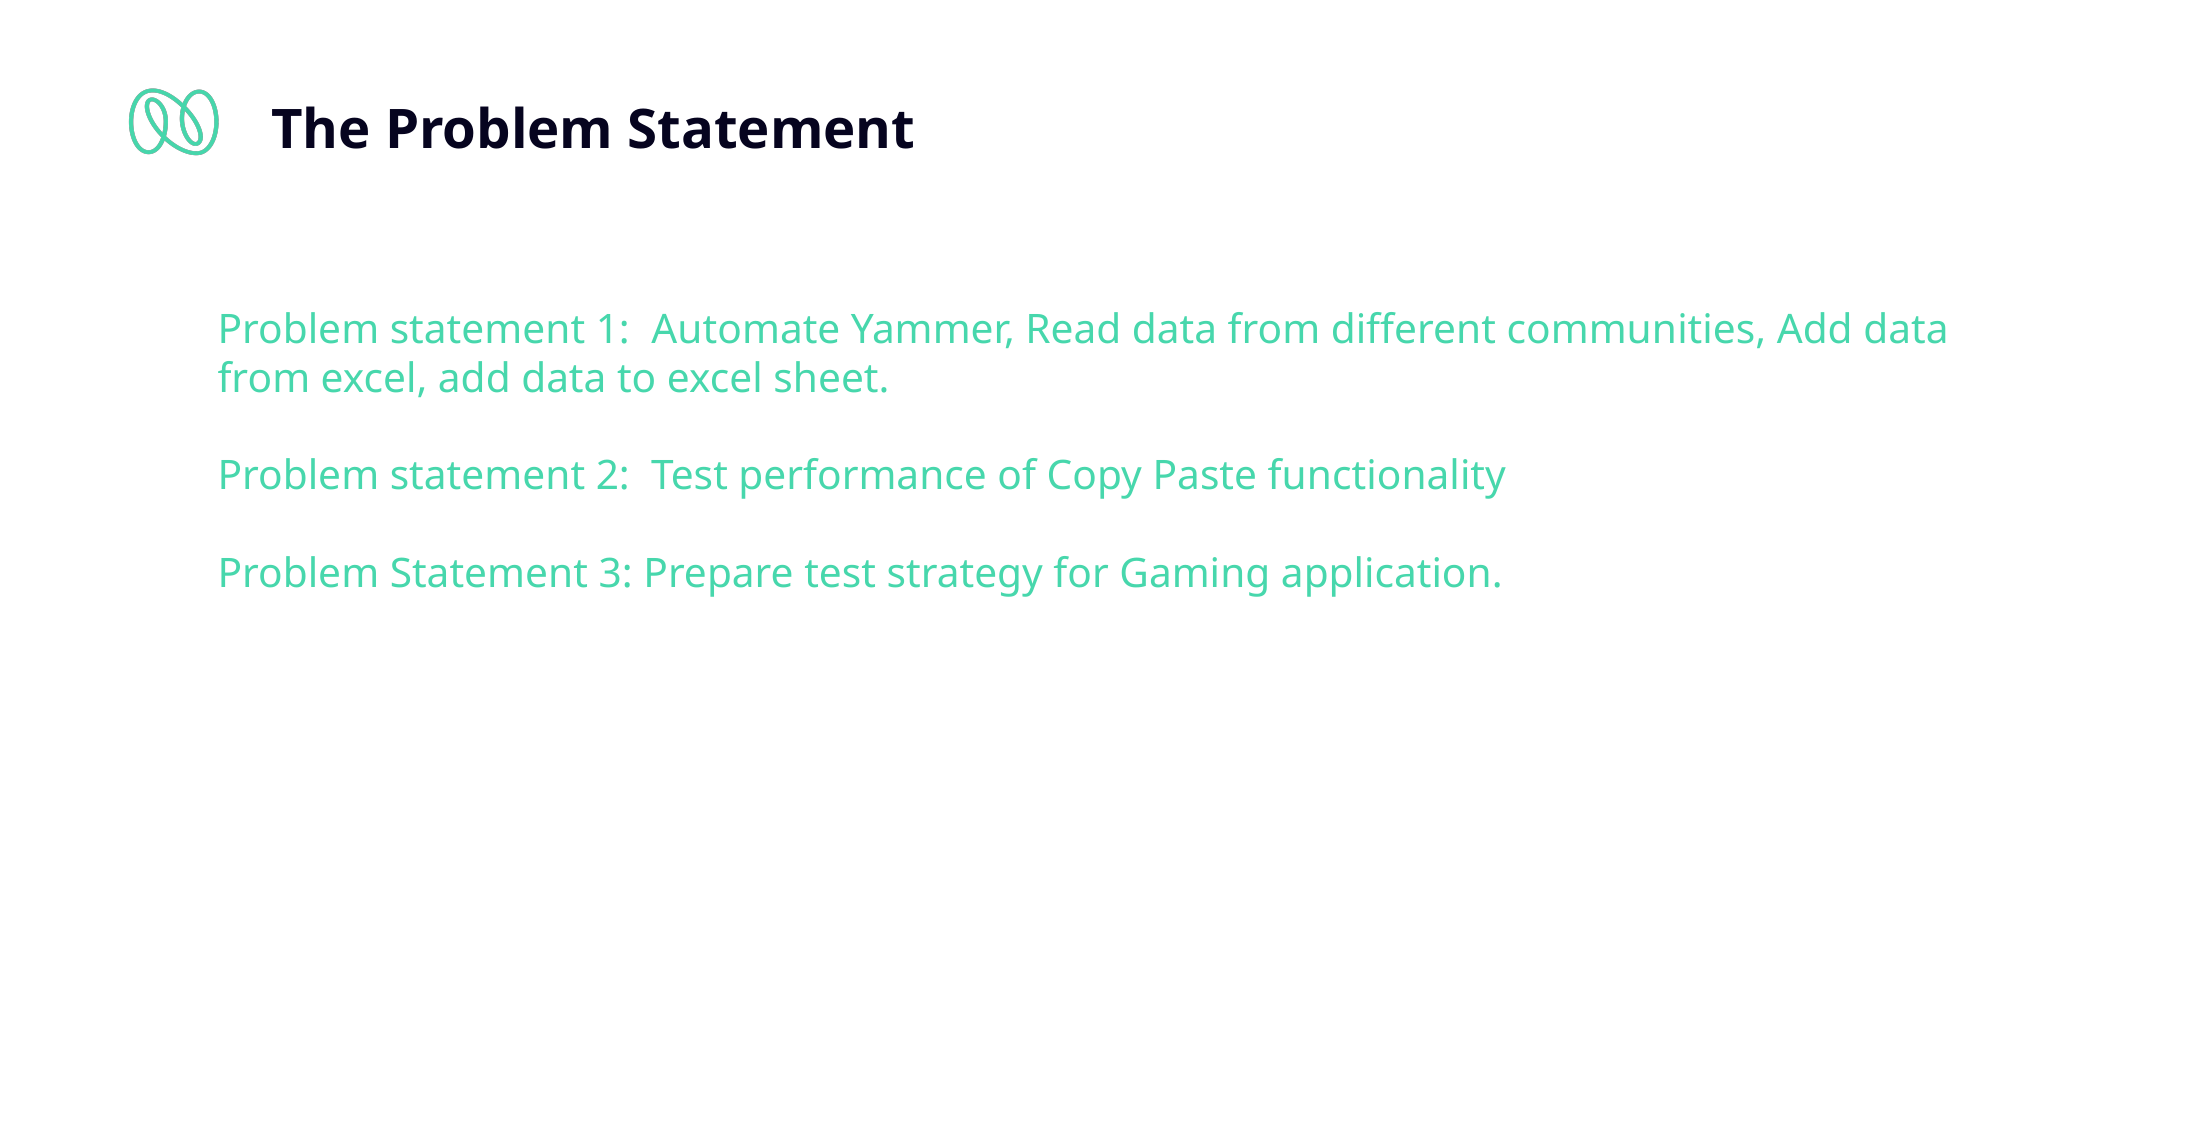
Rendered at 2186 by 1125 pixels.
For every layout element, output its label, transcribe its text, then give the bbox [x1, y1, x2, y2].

text_box Problem statement 1: Automate Yammer, Read data from different communities, Add data from excel, add data to excel sheet. Problem statement 2: Test performance of Copy Paste functionality Problem Statement 3: Prepare test strategy for Gaming application. [202, 295, 1983, 603]
title The Problem Statement [259, 85, 1762, 167]
picture [103, 62, 250, 180]
